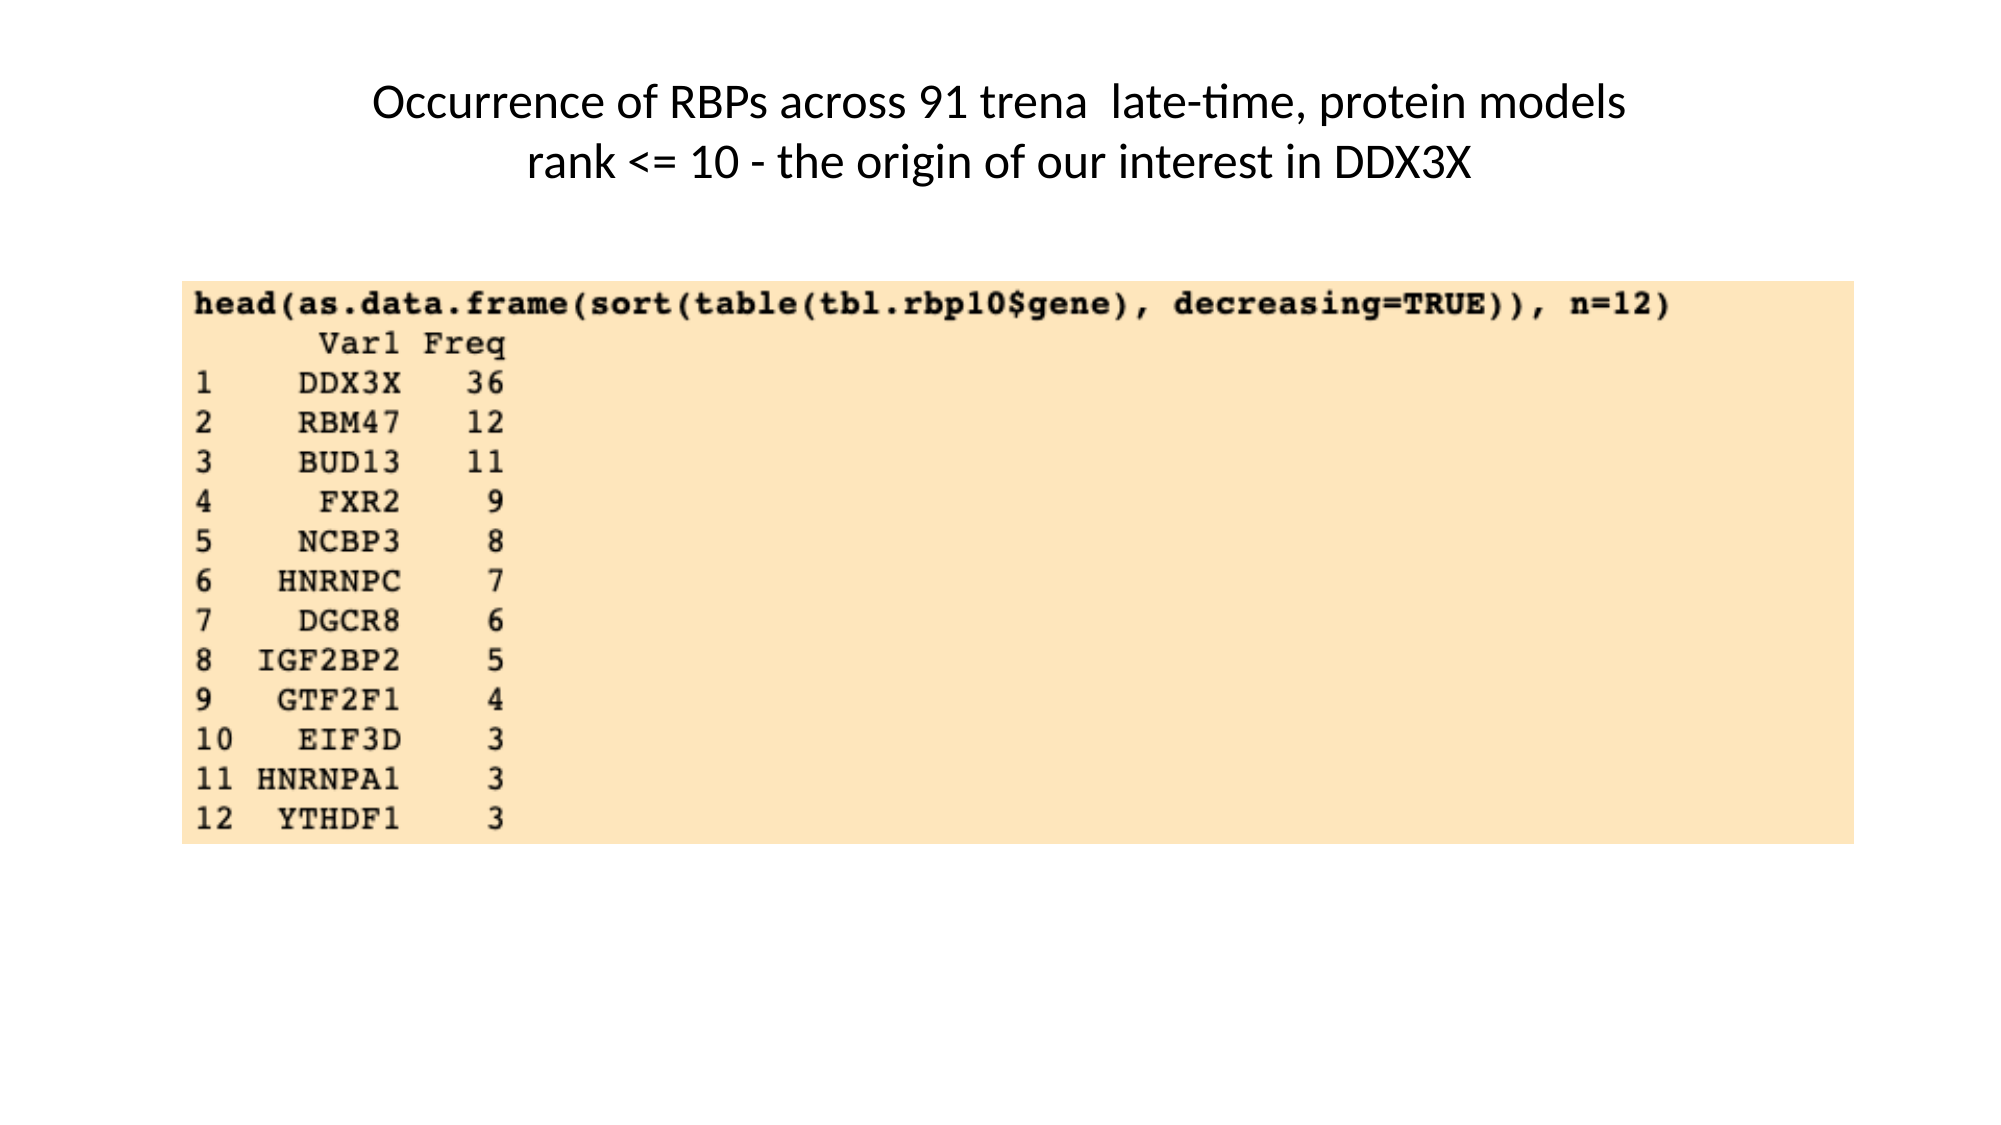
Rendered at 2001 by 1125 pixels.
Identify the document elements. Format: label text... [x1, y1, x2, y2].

picture [182, 281, 1854, 844]
text_box Occurrence of RBPs across 91 trena late-time, protein models rank <= 10 - the origin of our interest in DDX3X [357, 61, 1643, 197]
